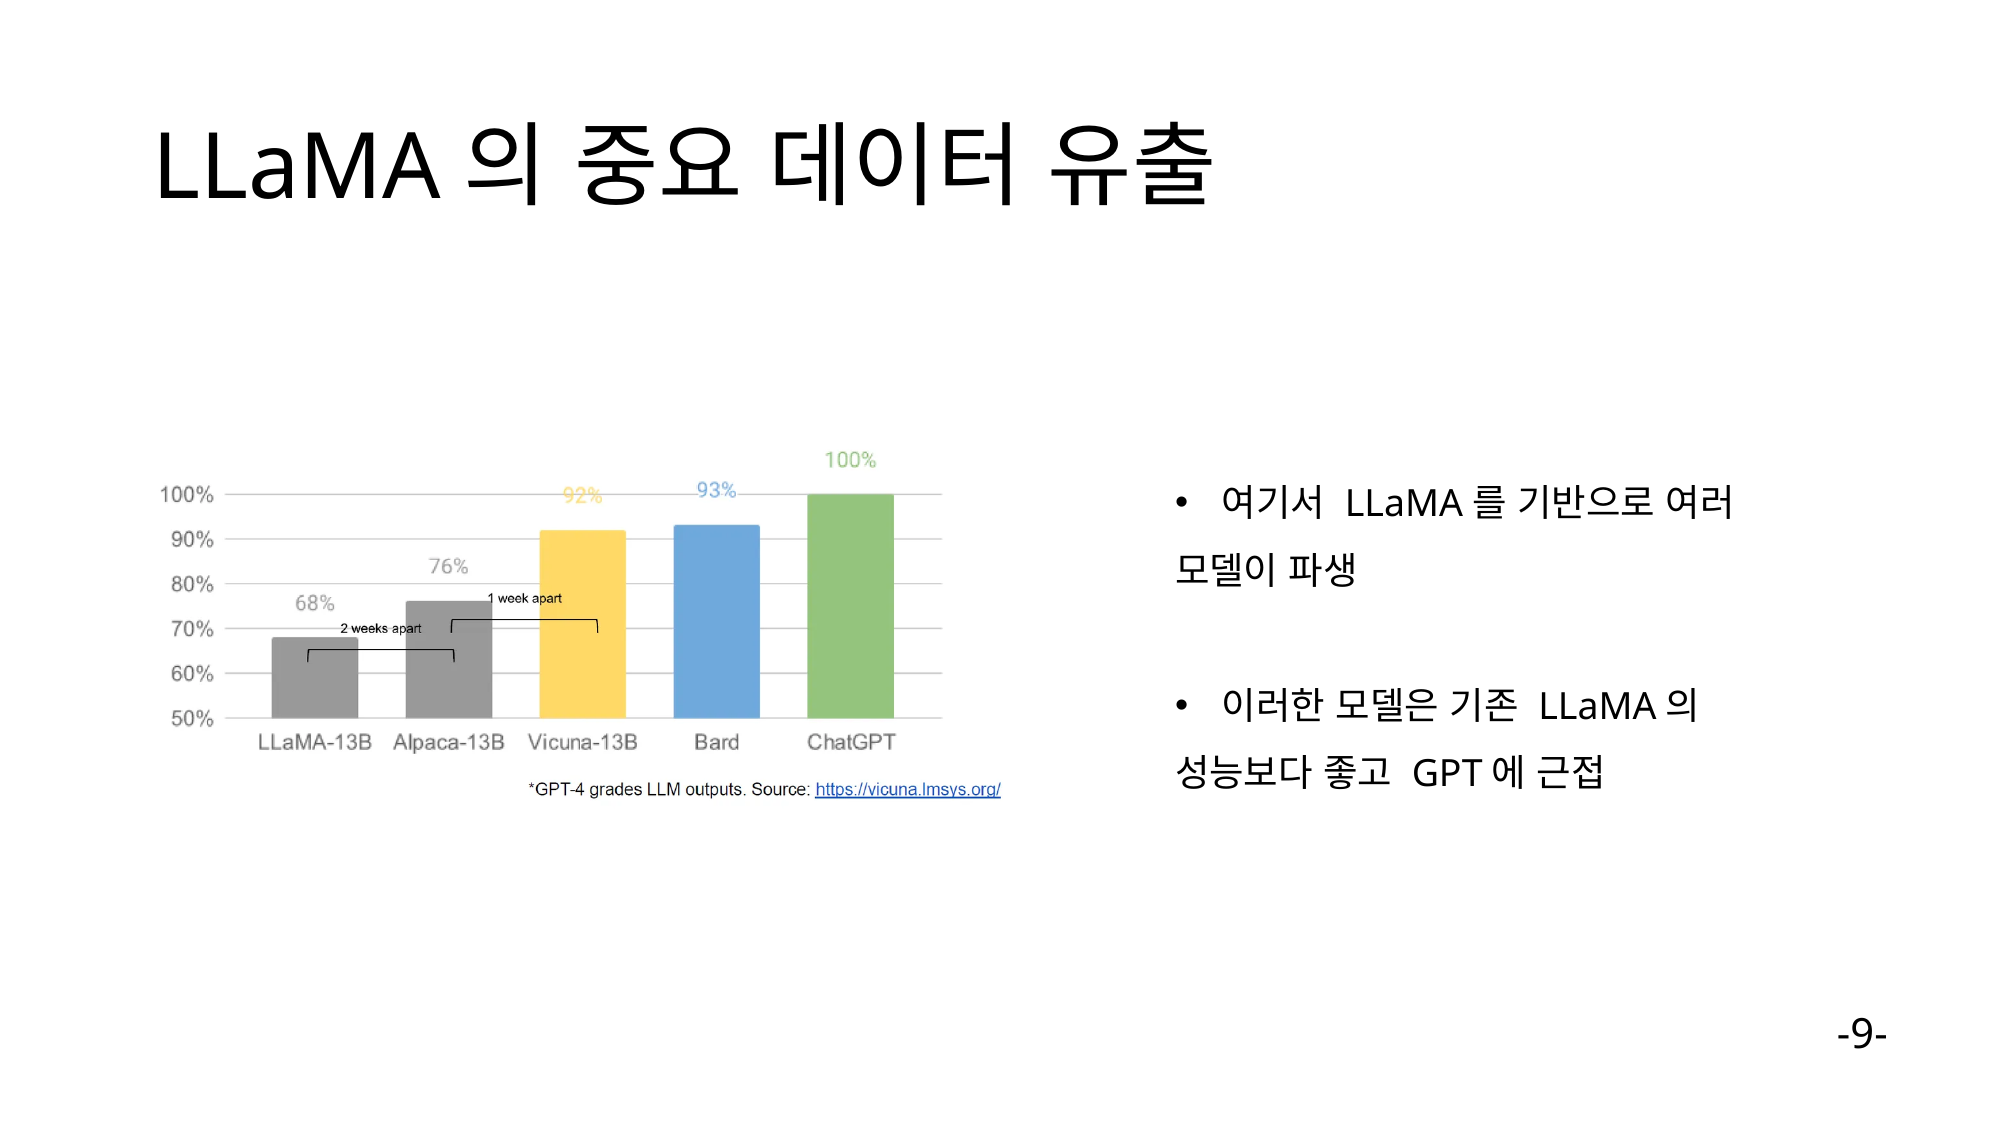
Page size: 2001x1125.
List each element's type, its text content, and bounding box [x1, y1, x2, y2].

title LLaMA의 중요 데이터 유출 [137, 59, 1863, 278]
text_box 여기서 LLaMA를 기반으로 여러 모델이 파생 이러한 모델은 기존 LLaMA의 성능보다 좋고 GPT에 근접 [1160, 449, 1750, 802]
text_box -9- [1822, 999, 1903, 1065]
picture [136, 433, 1017, 813]
